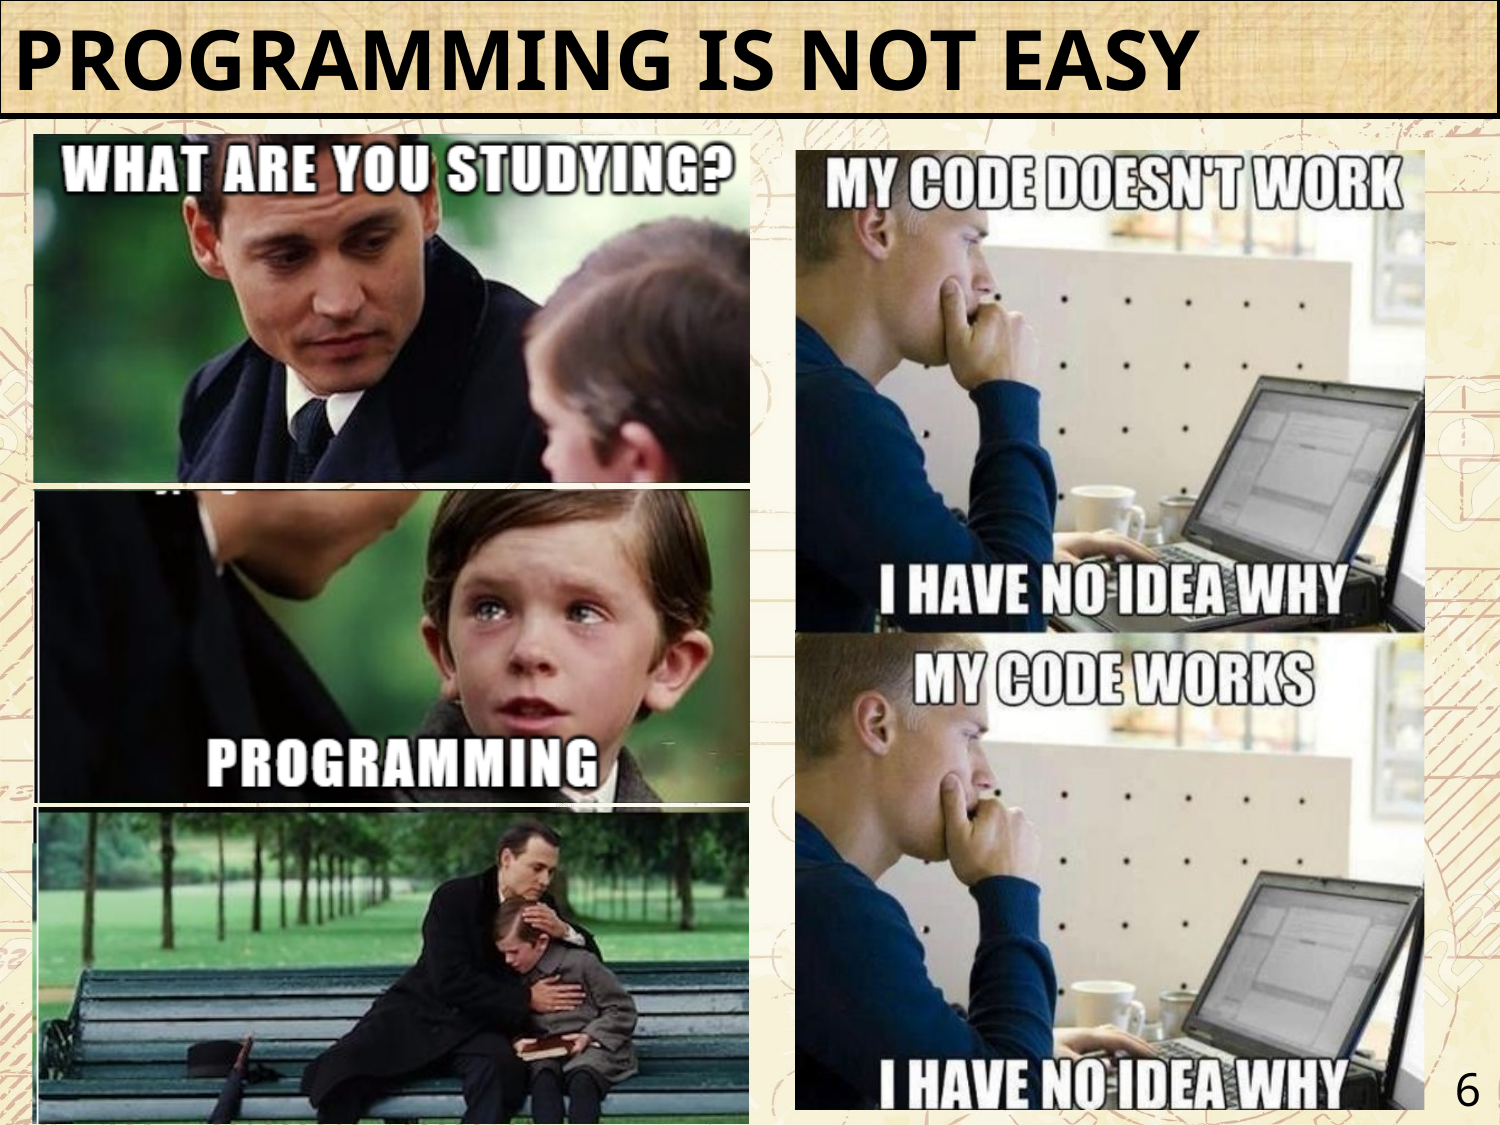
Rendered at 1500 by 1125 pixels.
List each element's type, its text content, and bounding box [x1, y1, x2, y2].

picture [32, 134, 751, 483]
picture [794, 149, 1426, 1111]
picture [32, 807, 750, 1124]
picture [32, 489, 751, 803]
text_box 6 [1440, 1053, 1500, 1124]
text_box Programming is not easy [0, 0, 1500, 116]
